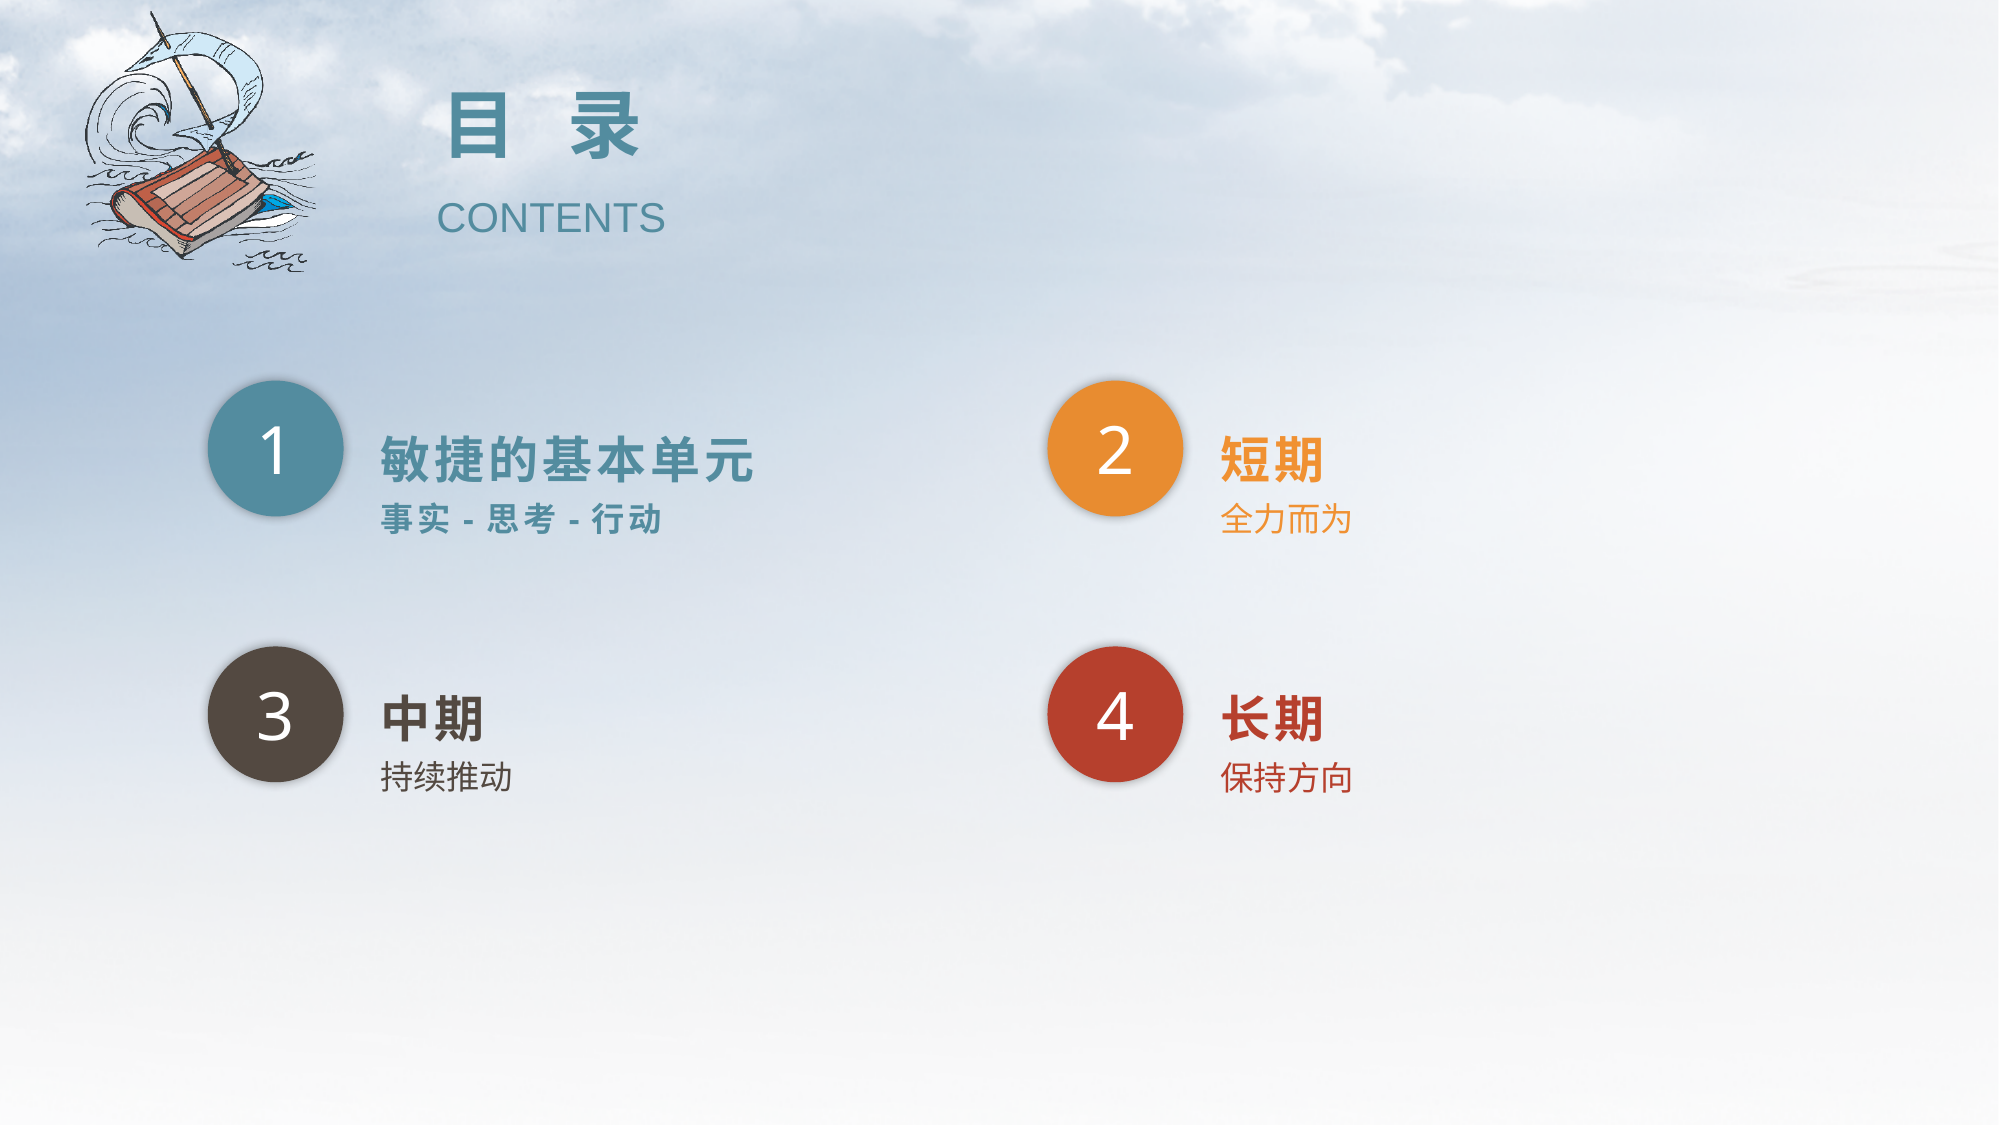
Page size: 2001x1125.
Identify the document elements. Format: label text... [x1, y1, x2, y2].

text_box 敏捷的基本单元 事实-思考-行动 [365, 407, 950, 546]
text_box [207, 646, 344, 783]
text_box 中期 持续推动 [365, 666, 950, 804]
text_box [1047, 646, 1184, 783]
text_box 长期 保持方向 [1205, 666, 1790, 805]
text_box 短期 全力而为 [1205, 407, 1790, 546]
picture [0, 0, 1999, 1125]
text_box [207, 380, 344, 517]
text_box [1047, 380, 1184, 517]
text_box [85, 11, 782, 272]
